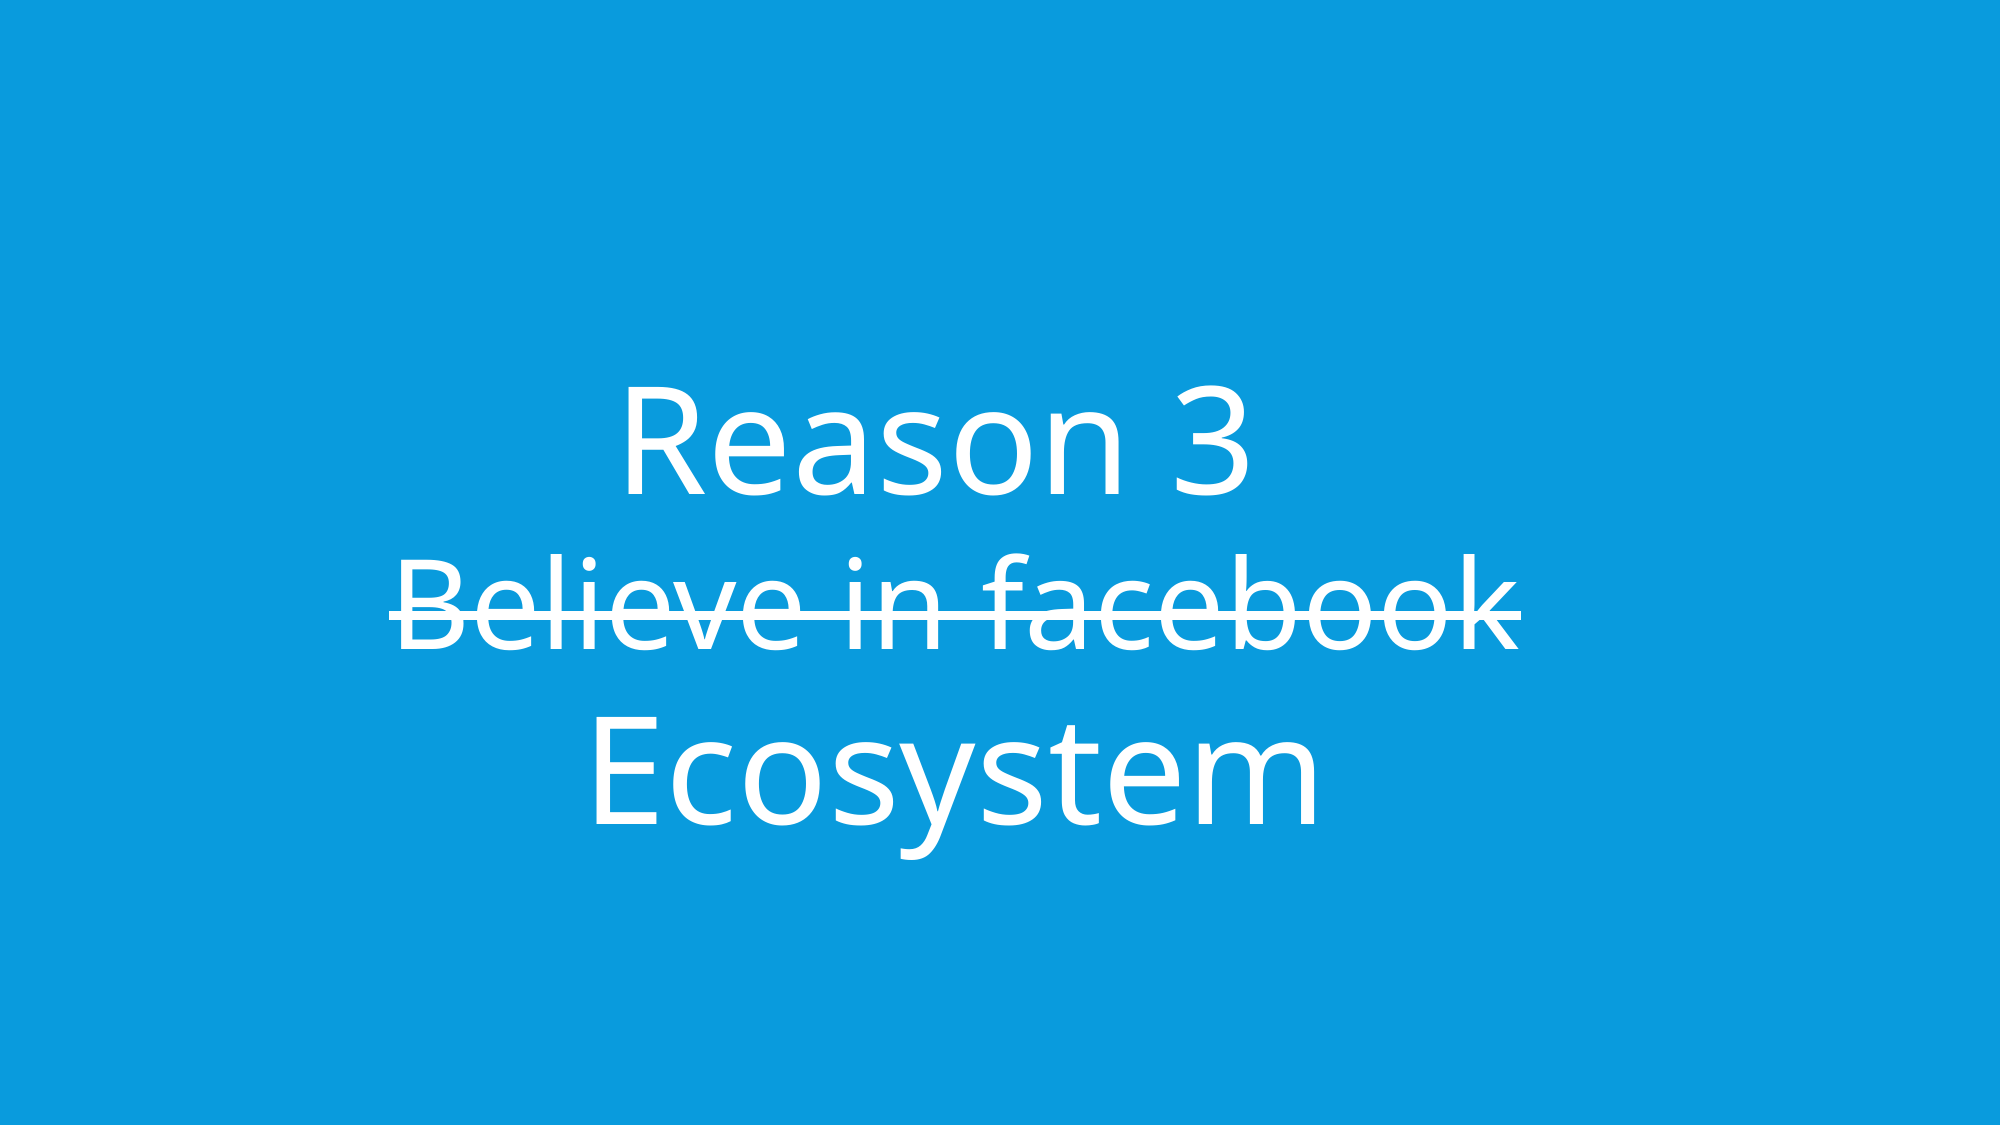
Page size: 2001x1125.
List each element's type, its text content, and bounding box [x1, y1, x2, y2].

text_box Reason 3 Believe in facebook Ecosystem [374, 337, 1536, 862]
